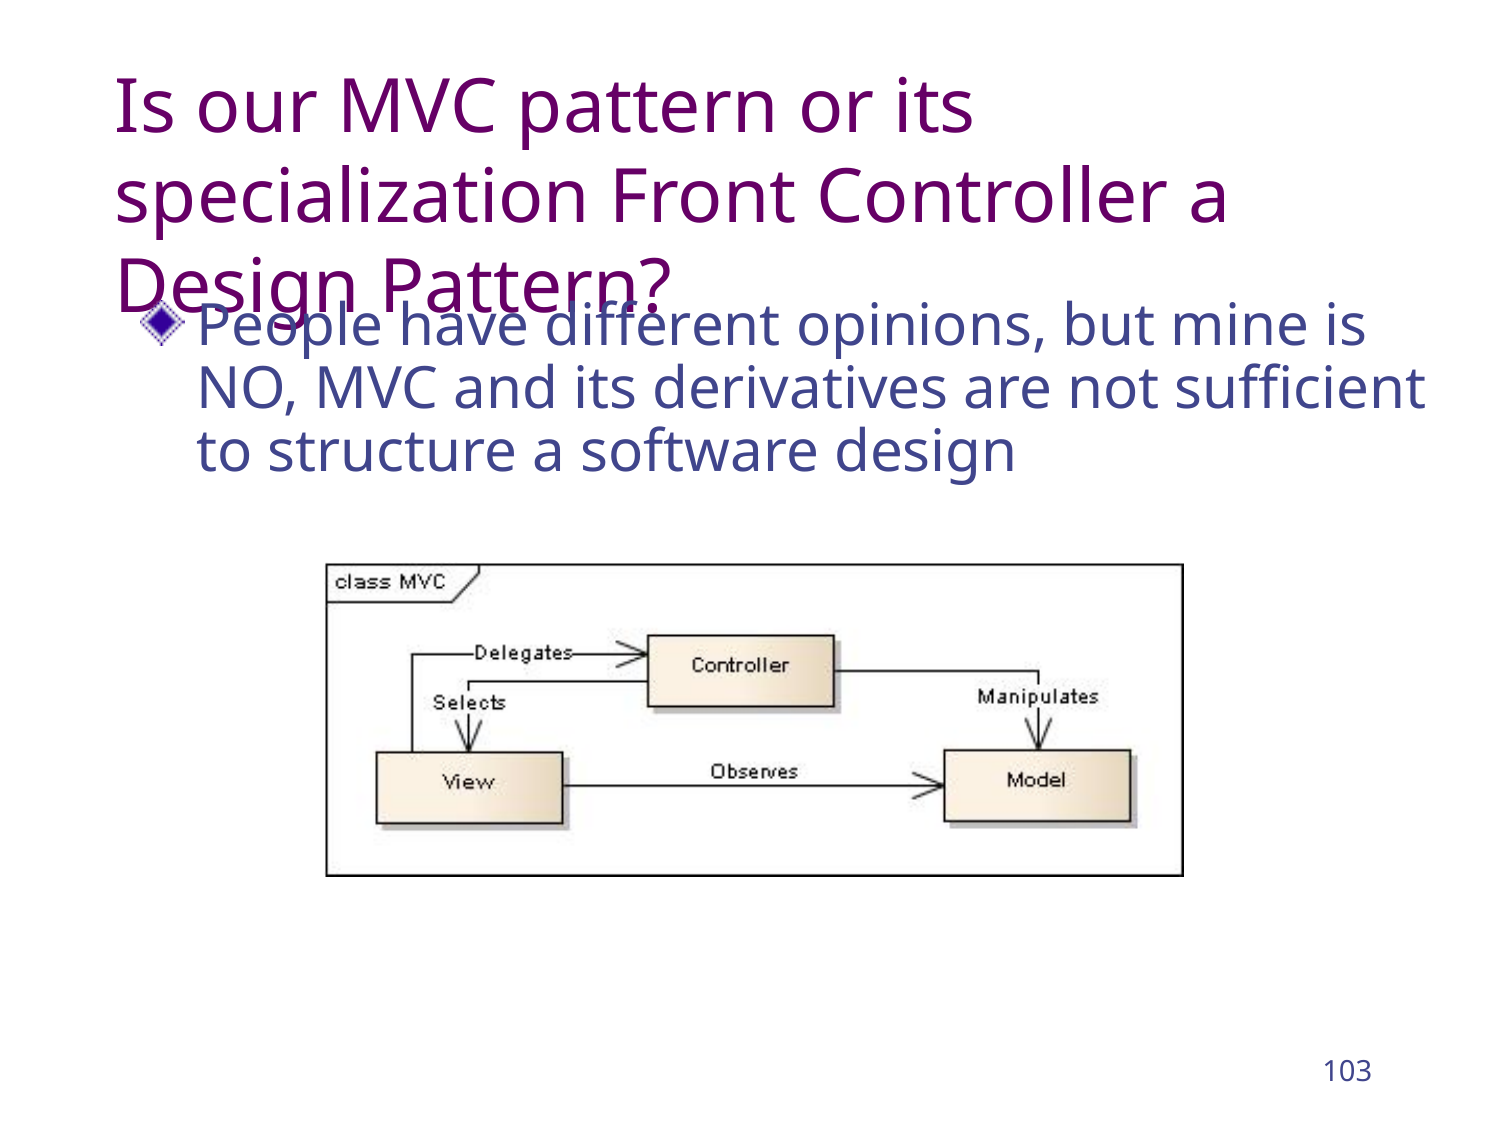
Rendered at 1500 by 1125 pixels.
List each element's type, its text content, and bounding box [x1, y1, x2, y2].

picture [324, 562, 1184, 878]
slide_number 103 [1074, 1025, 1388, 1100]
picture [140, 300, 185, 346]
list People have different opinions, but mine is NO, MVC and its derivatives are not sufficient to structure a software design [125, 287, 1450, 963]
title Is our MVC pattern or its specialization Front Controller a Design Pattern? [99, 50, 1438, 238]
